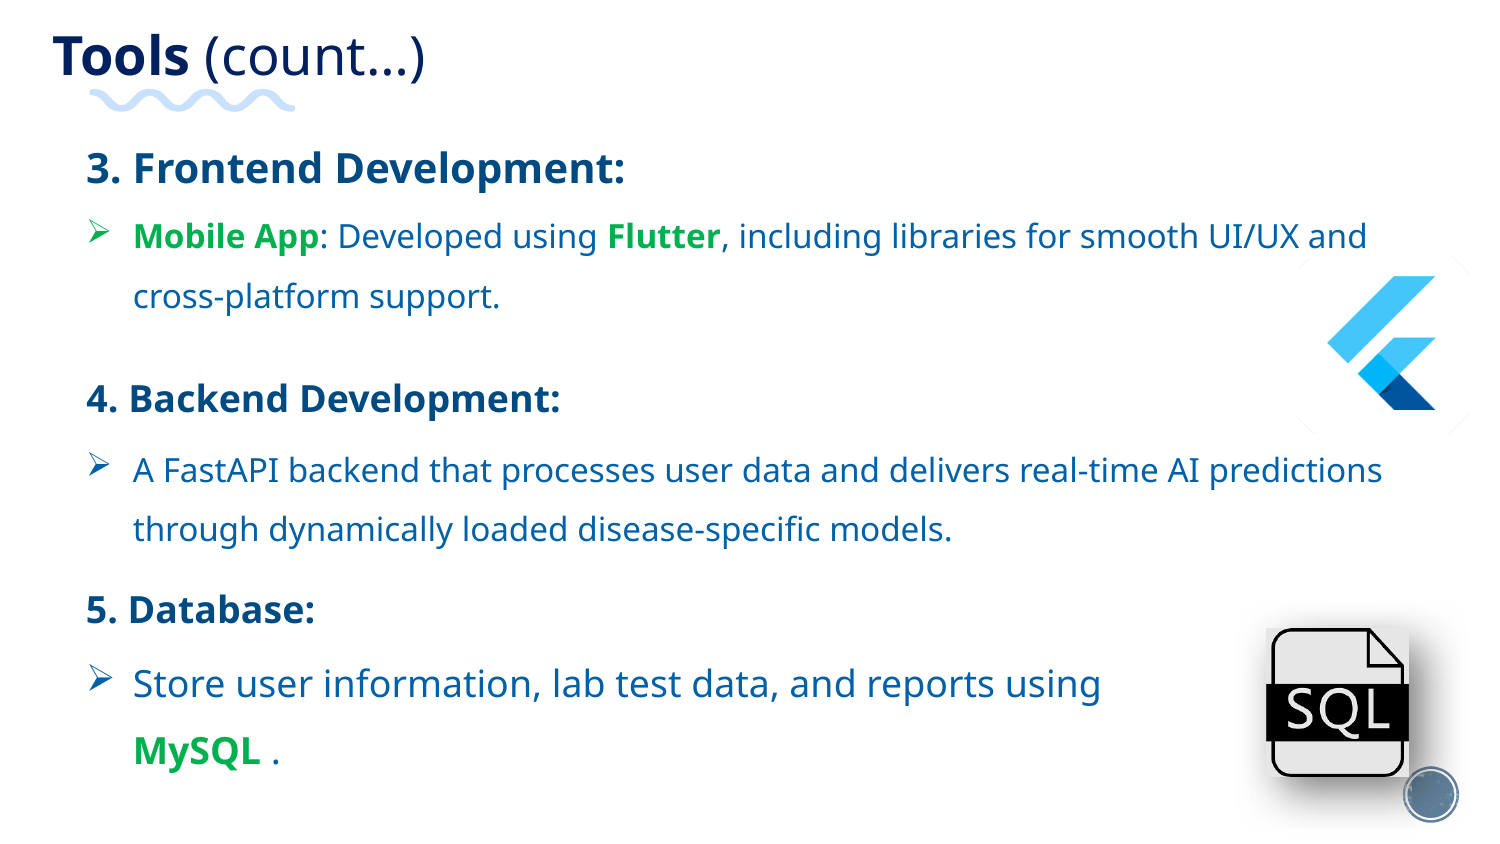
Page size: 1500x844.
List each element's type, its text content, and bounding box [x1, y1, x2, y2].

text_box A FastAPI backend that processes user data and delivers real-time AI predictions through dynamically loaded disease-specific models. [71, 421, 1470, 556]
text_box [89, 88, 296, 109]
text_box Store user information, lab test data, and reports using MySQL . [71, 629, 1251, 780]
text_box 4. Backend Development: [71, 345, 577, 428]
title Tools (count…) [37, 13, 1354, 149]
picture [1266, 628, 1409, 777]
text_box 3. Frontend Development: [71, 109, 698, 187]
picture [1297, 256, 1471, 434]
text_box Mobile App: Developed using Flutter, including libraries for smooth UI/UX and cross-platform support. [71, 187, 1404, 323]
text_box 5. Database: [71, 555, 331, 629]
